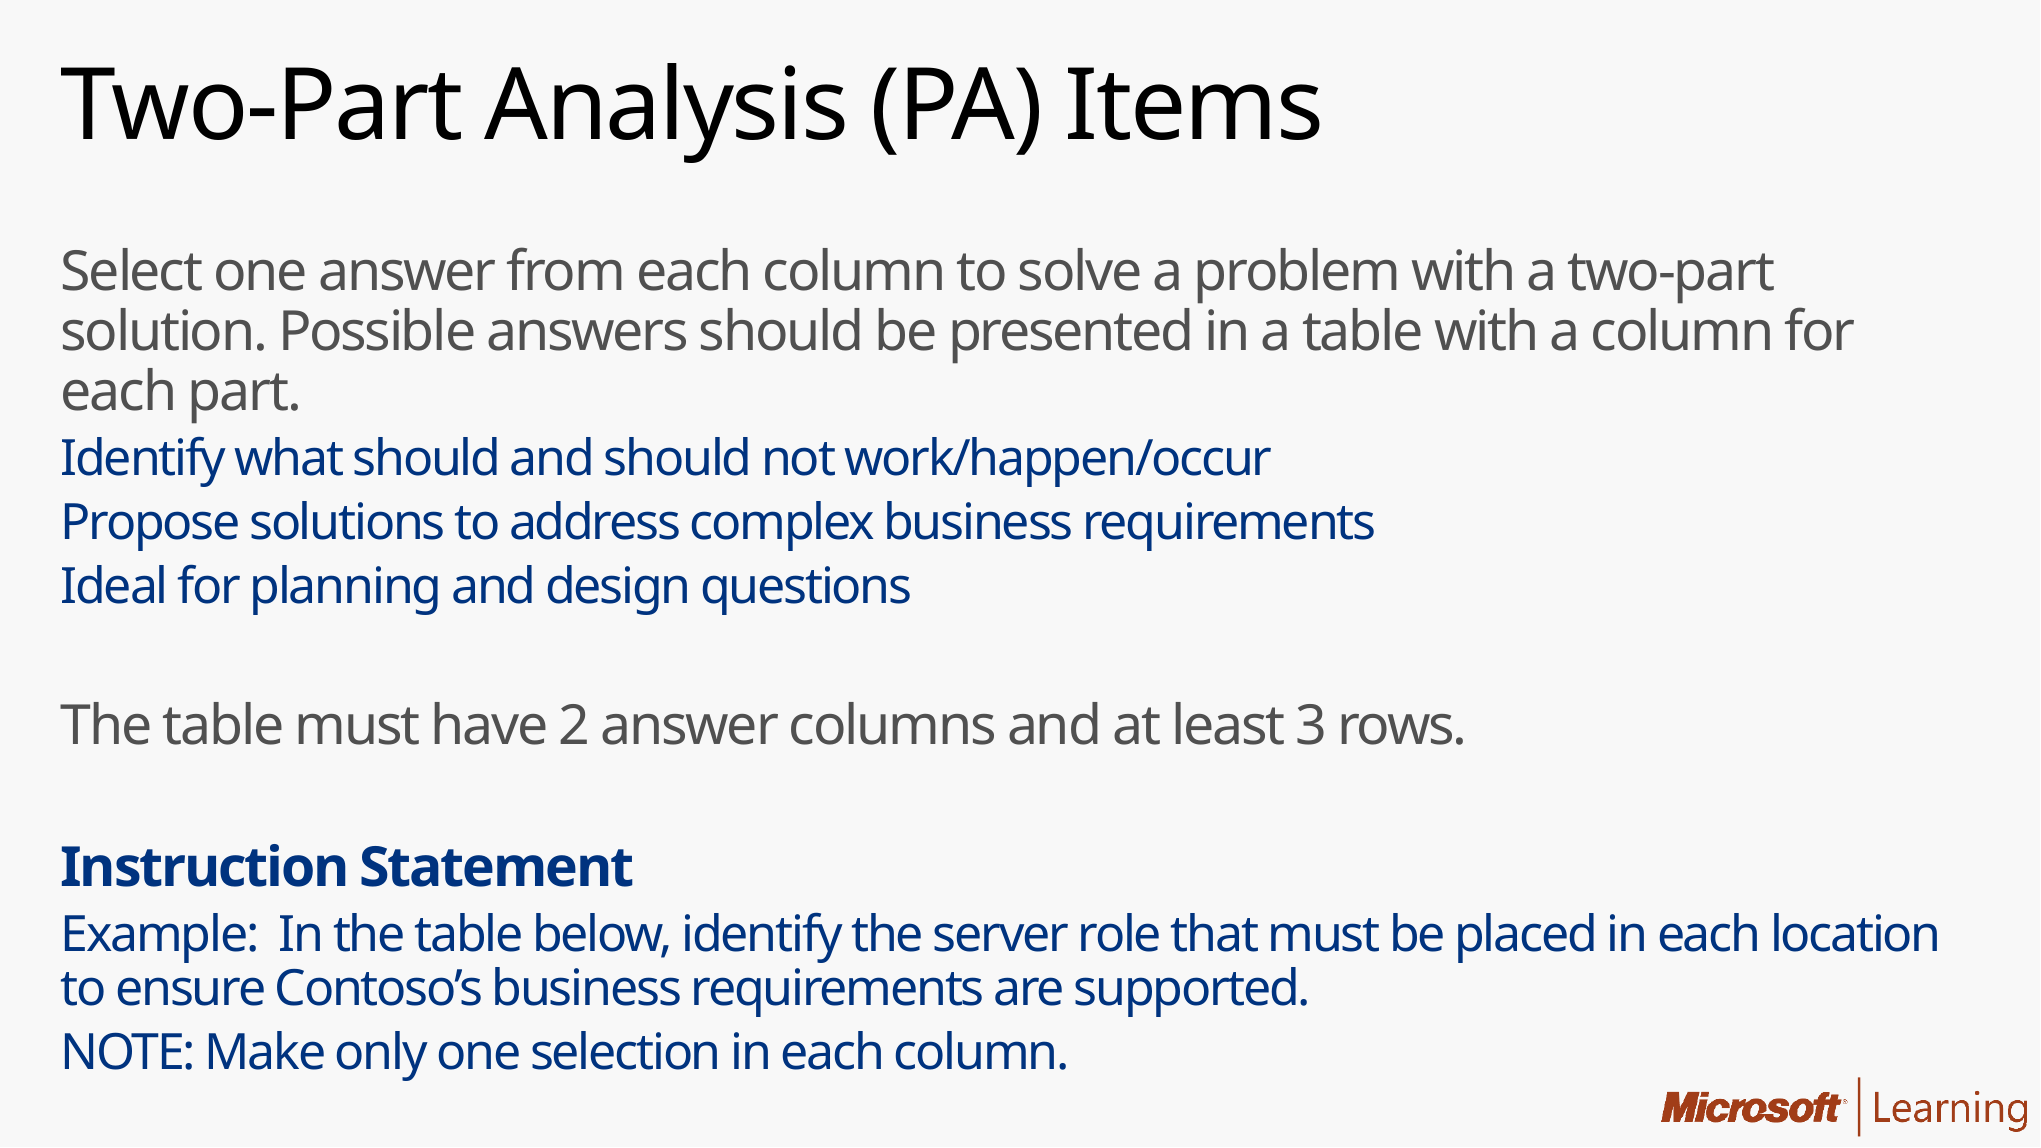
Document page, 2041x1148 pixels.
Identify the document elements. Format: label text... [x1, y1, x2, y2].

list Select one answer from each column to solve a problem with a two-part solution. Possible answers should be presented in a table with a column for each part. Identify what should and should not work/happen/occur Propose solutions to address complex business requirements Ideal for planning and design questions The table must have 2 answer columns and at least 3 rows. Instruction Statement Example: In the table below, identify the server role that must be placed in each location to ensure Contoso’s business requirements are supported. NOTE: Make only one selection in each column. [36, 227, 1983, 622]
title Two-Part Analysis (PA) Items [36, 38, 1903, 165]
